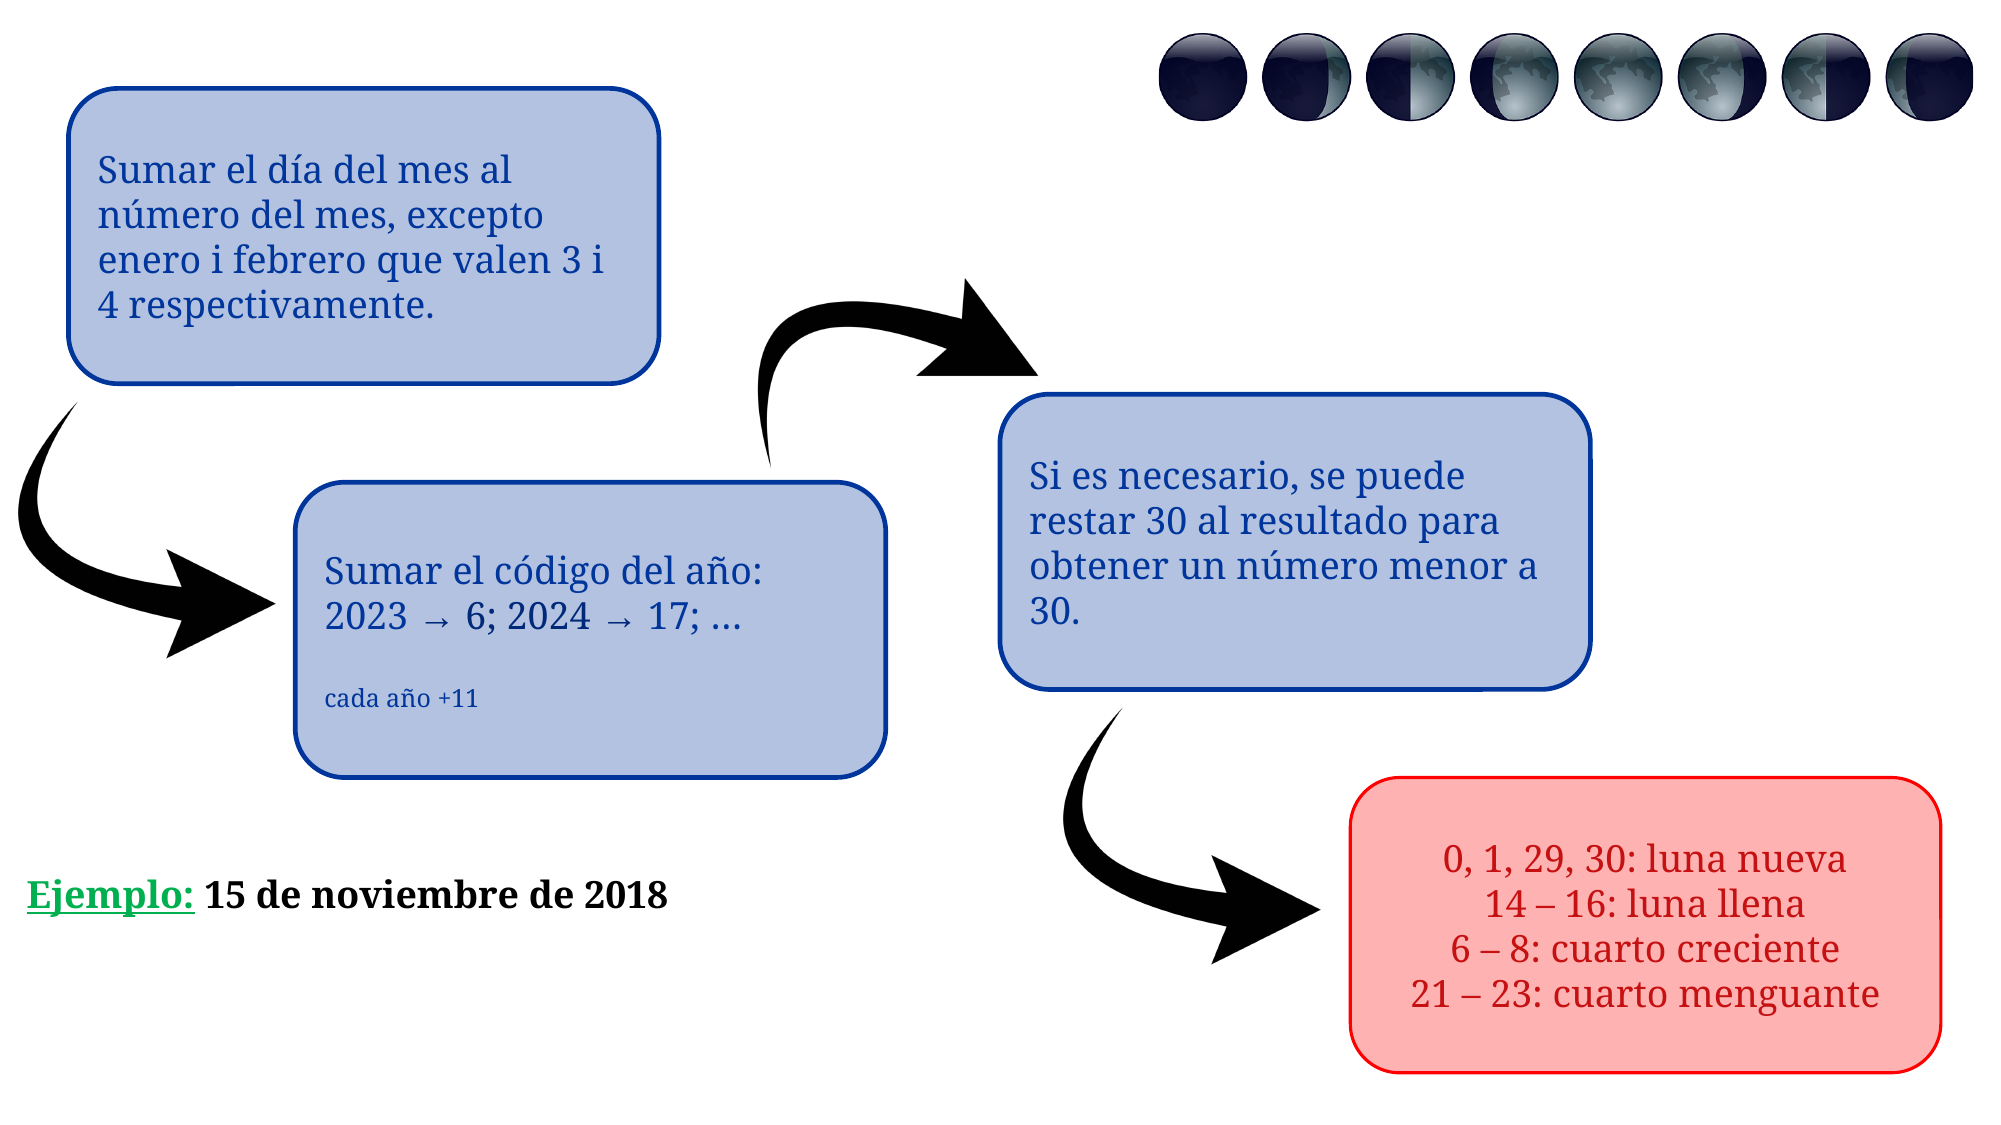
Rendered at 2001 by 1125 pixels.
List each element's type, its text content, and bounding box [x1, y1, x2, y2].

text_box 0, 1, 29, 30: luna nueva 14 – 16: luna llena 6 – 8: cuarto creciente 21 – 23: cuarto menguante [1349, 776, 1942, 1074]
picture [0, 383, 296, 679]
text_box Sumar el código del año: 2023 → 6; 2024 → 17; … cada año +11 [294, 481, 887, 779]
text_box Si es necesario, se puede restar 30 al resultado para obtener un número menor a 30. [998, 393, 1592, 691]
picture [1158, 17, 1974, 138]
text_box Sumar el día del mes al número del mes, excepto enero i febrero que valen 3 i 4 respectivamente. [67, 87, 661, 385]
picture [694, 186, 1089, 581]
picture [1044, 689, 1341, 985]
text_box Ejemplo: 15 de noviembre de 2018 [11, 863, 1044, 924]
